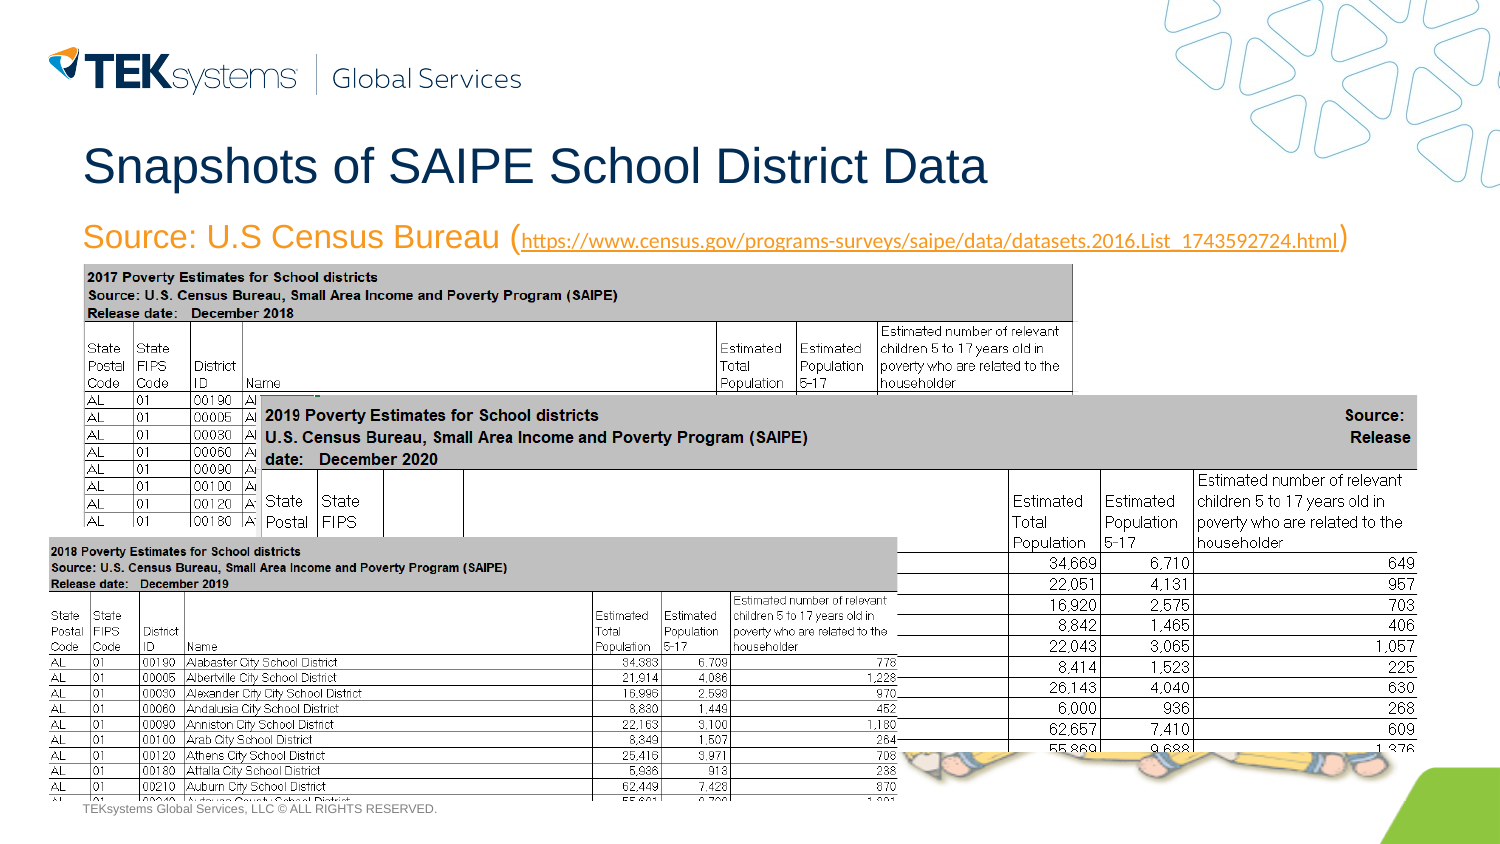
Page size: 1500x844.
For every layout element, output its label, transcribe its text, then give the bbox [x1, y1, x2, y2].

list Source: U.S Census Bureau (https://www.census.gov/programs-surveys/saipe/data/datasets.2016.List_1743592724.html) [82, 207, 1418, 264]
title Snapshots of SAIPE School District Data [82, 132, 1418, 203]
picture [0, 0, 1500, 844]
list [82, 264, 1079, 527]
